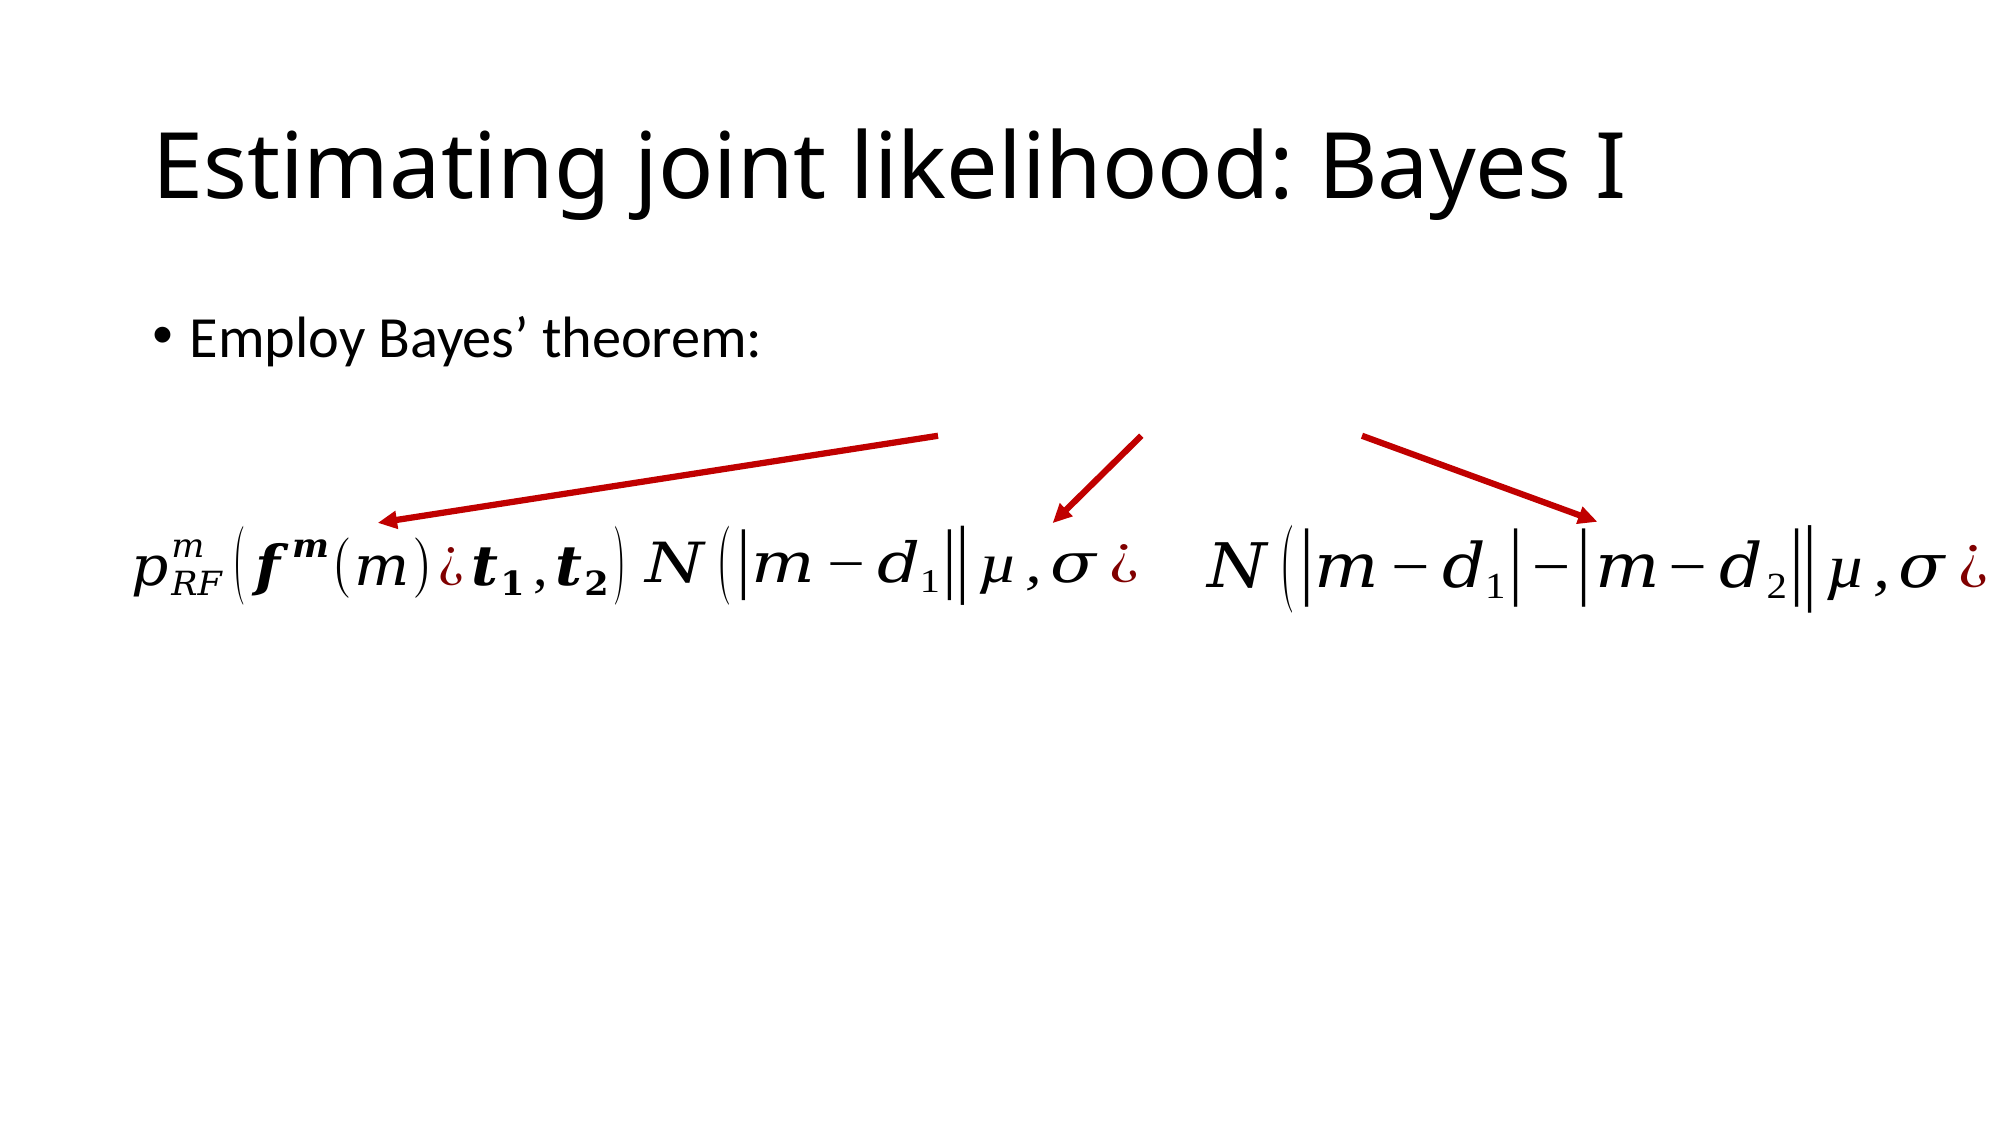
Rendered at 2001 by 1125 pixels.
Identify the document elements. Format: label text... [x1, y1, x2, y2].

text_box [1052, 435, 1142, 523]
title Estimating joint likelihood: Bayes I [137, 59, 1863, 278]
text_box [378, 435, 939, 523]
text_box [1361, 435, 1597, 522]
